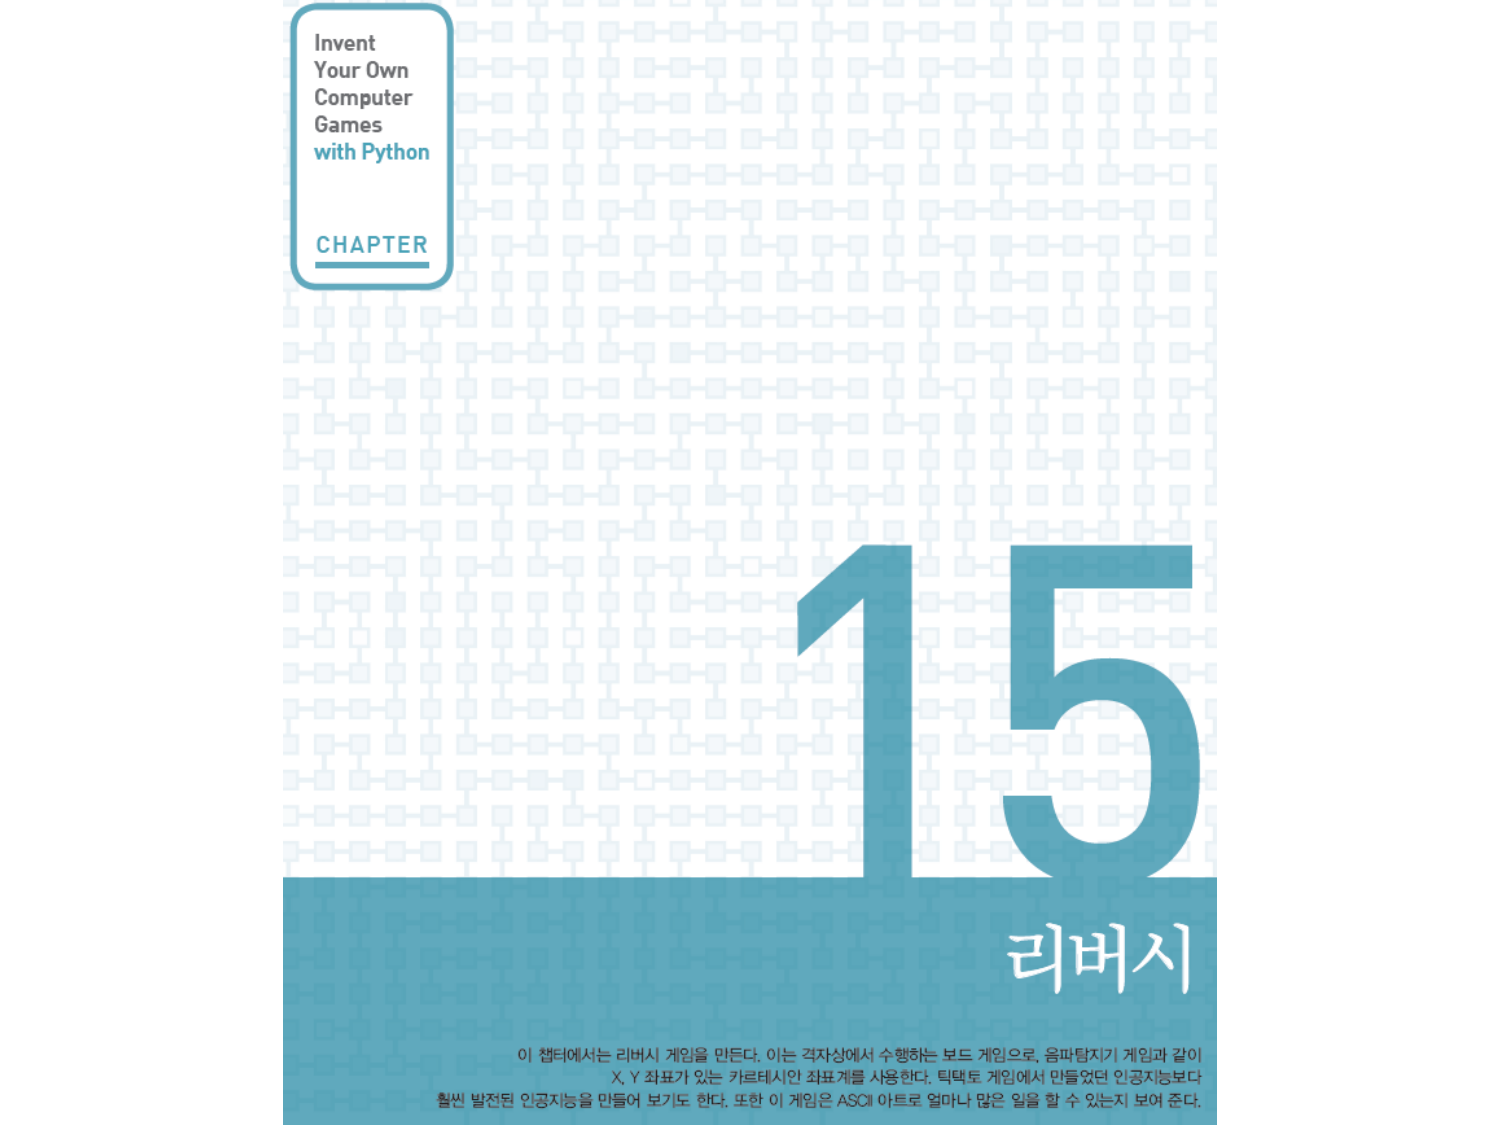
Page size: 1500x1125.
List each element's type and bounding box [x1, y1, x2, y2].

picture [282, 0, 1217, 1125]
